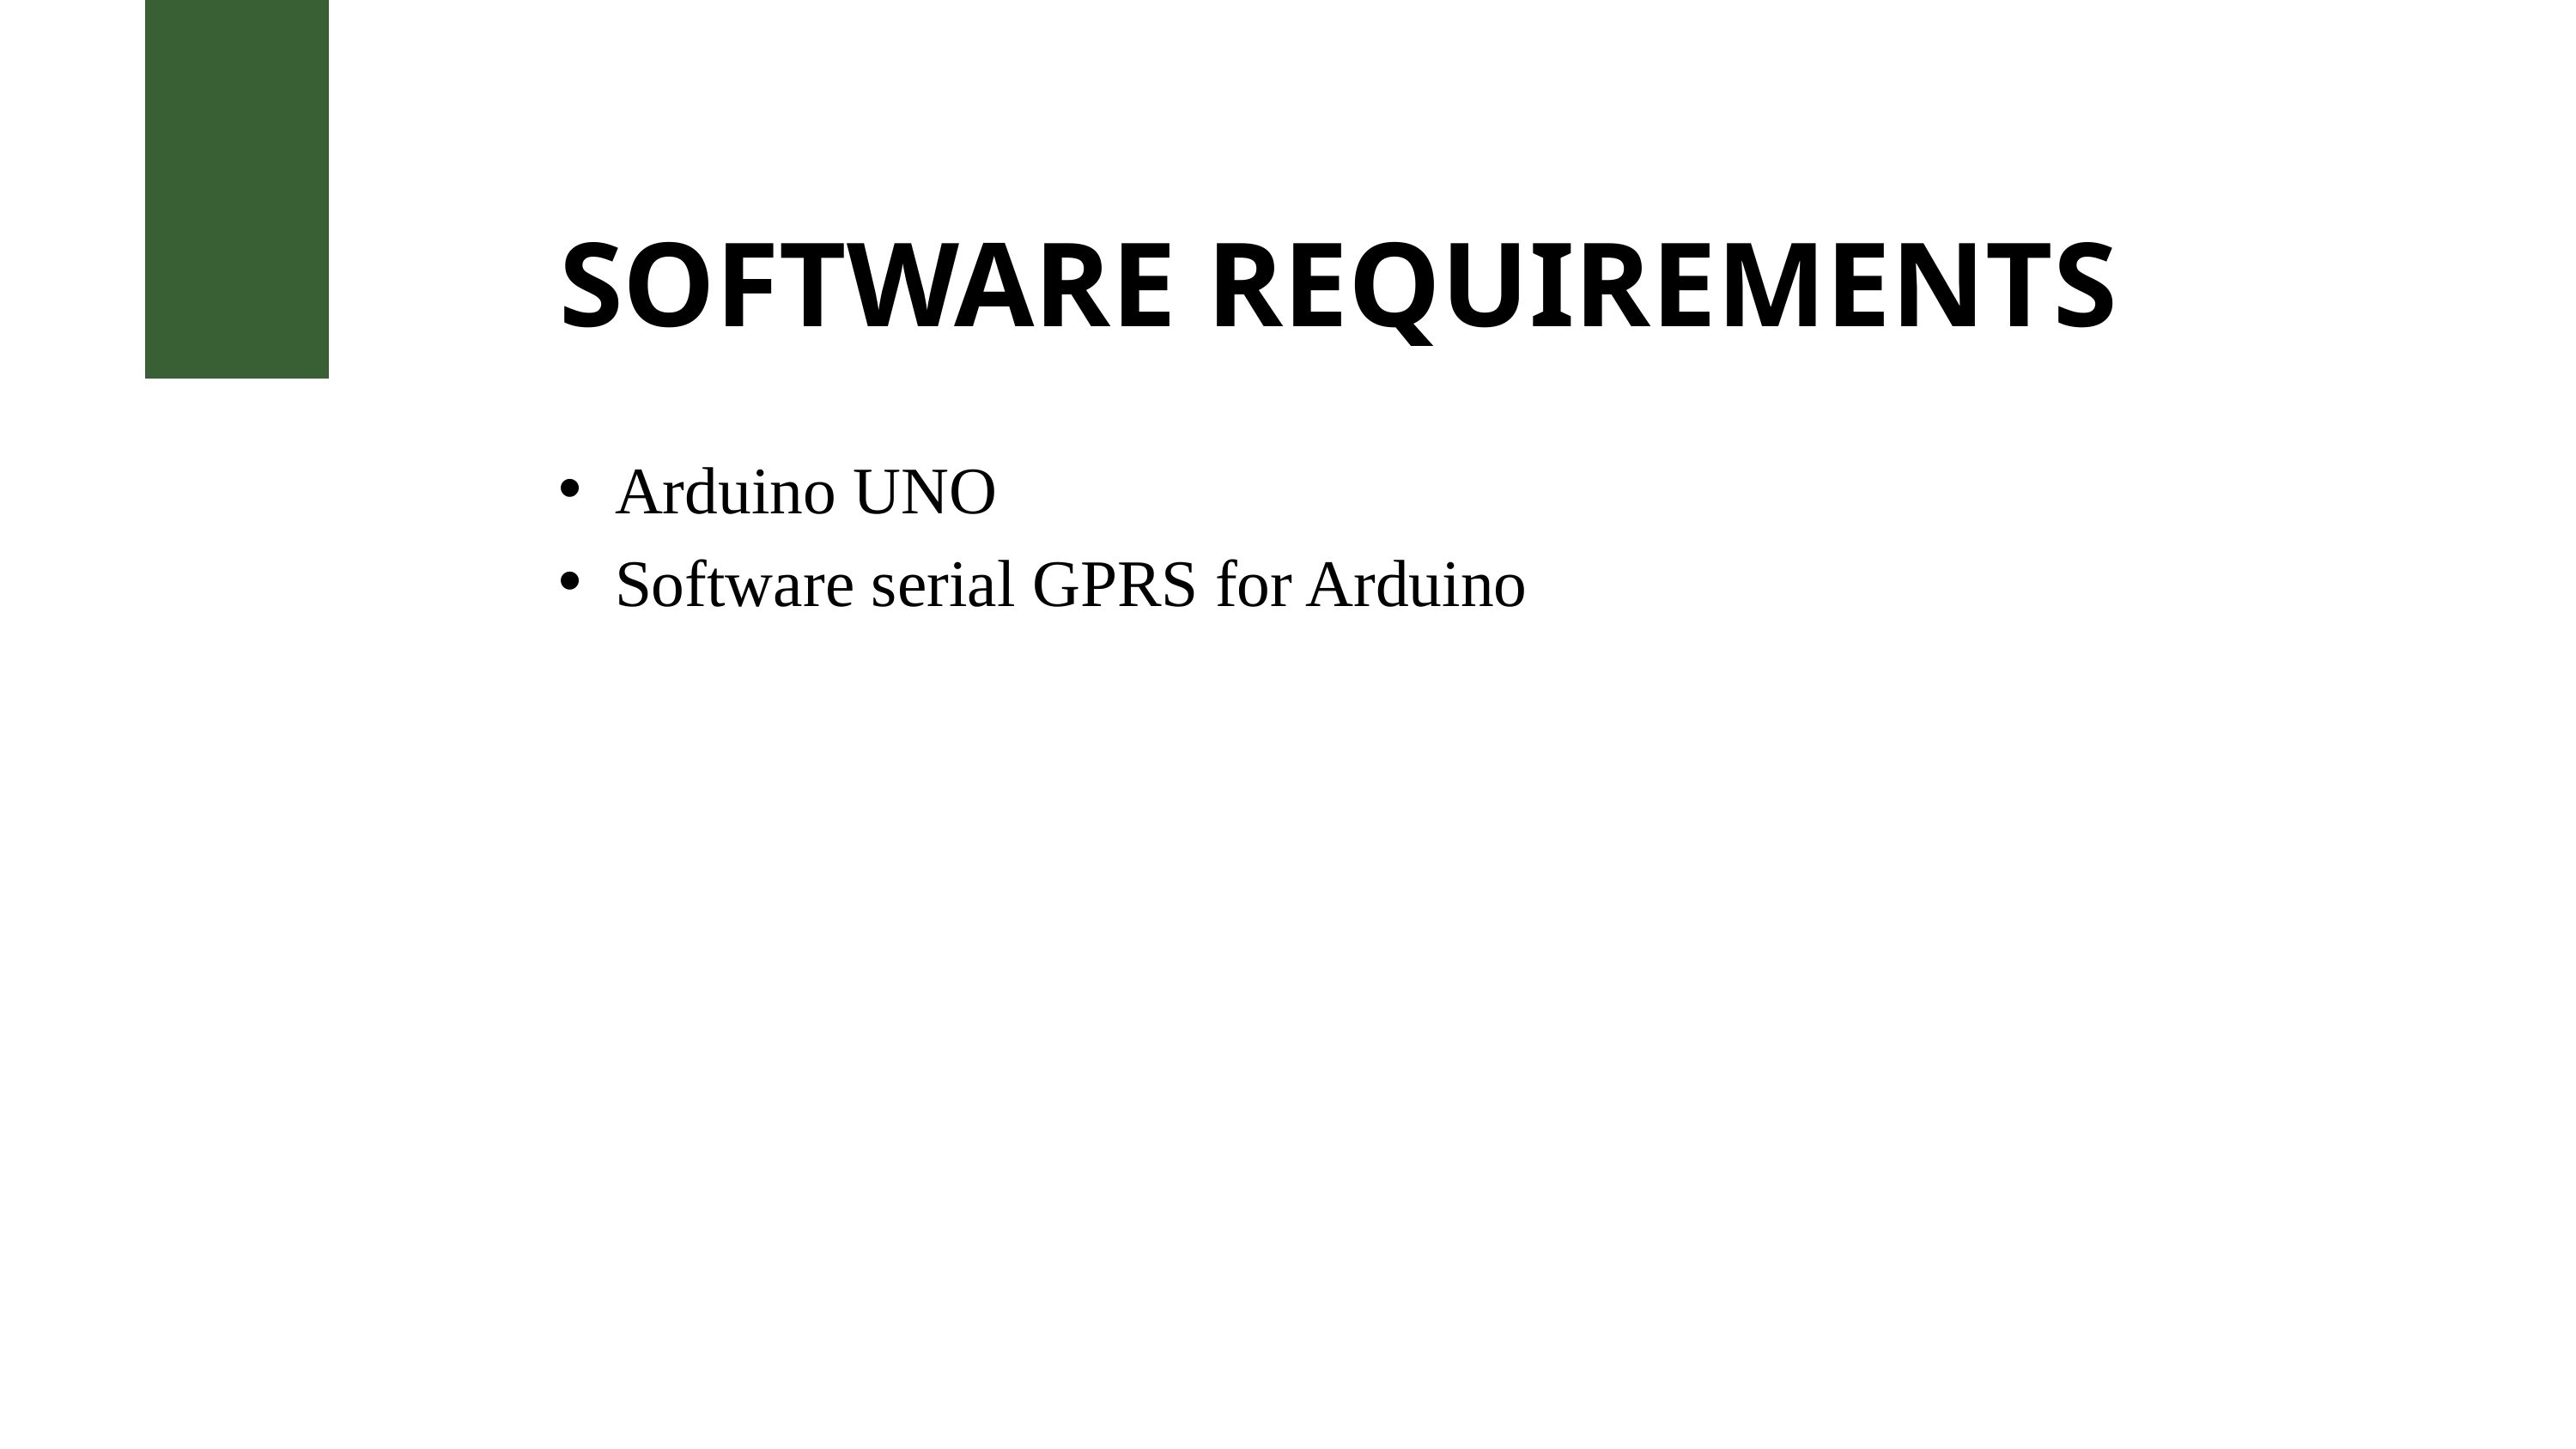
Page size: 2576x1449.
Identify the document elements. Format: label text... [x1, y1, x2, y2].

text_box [144, 0, 329, 379]
text_box Arduino UNO Software serial GPRS for Arduino [501, 433, 1578, 620]
text_box SOFTWARE REQUIREMENTS [468, 187, 2119, 350]
